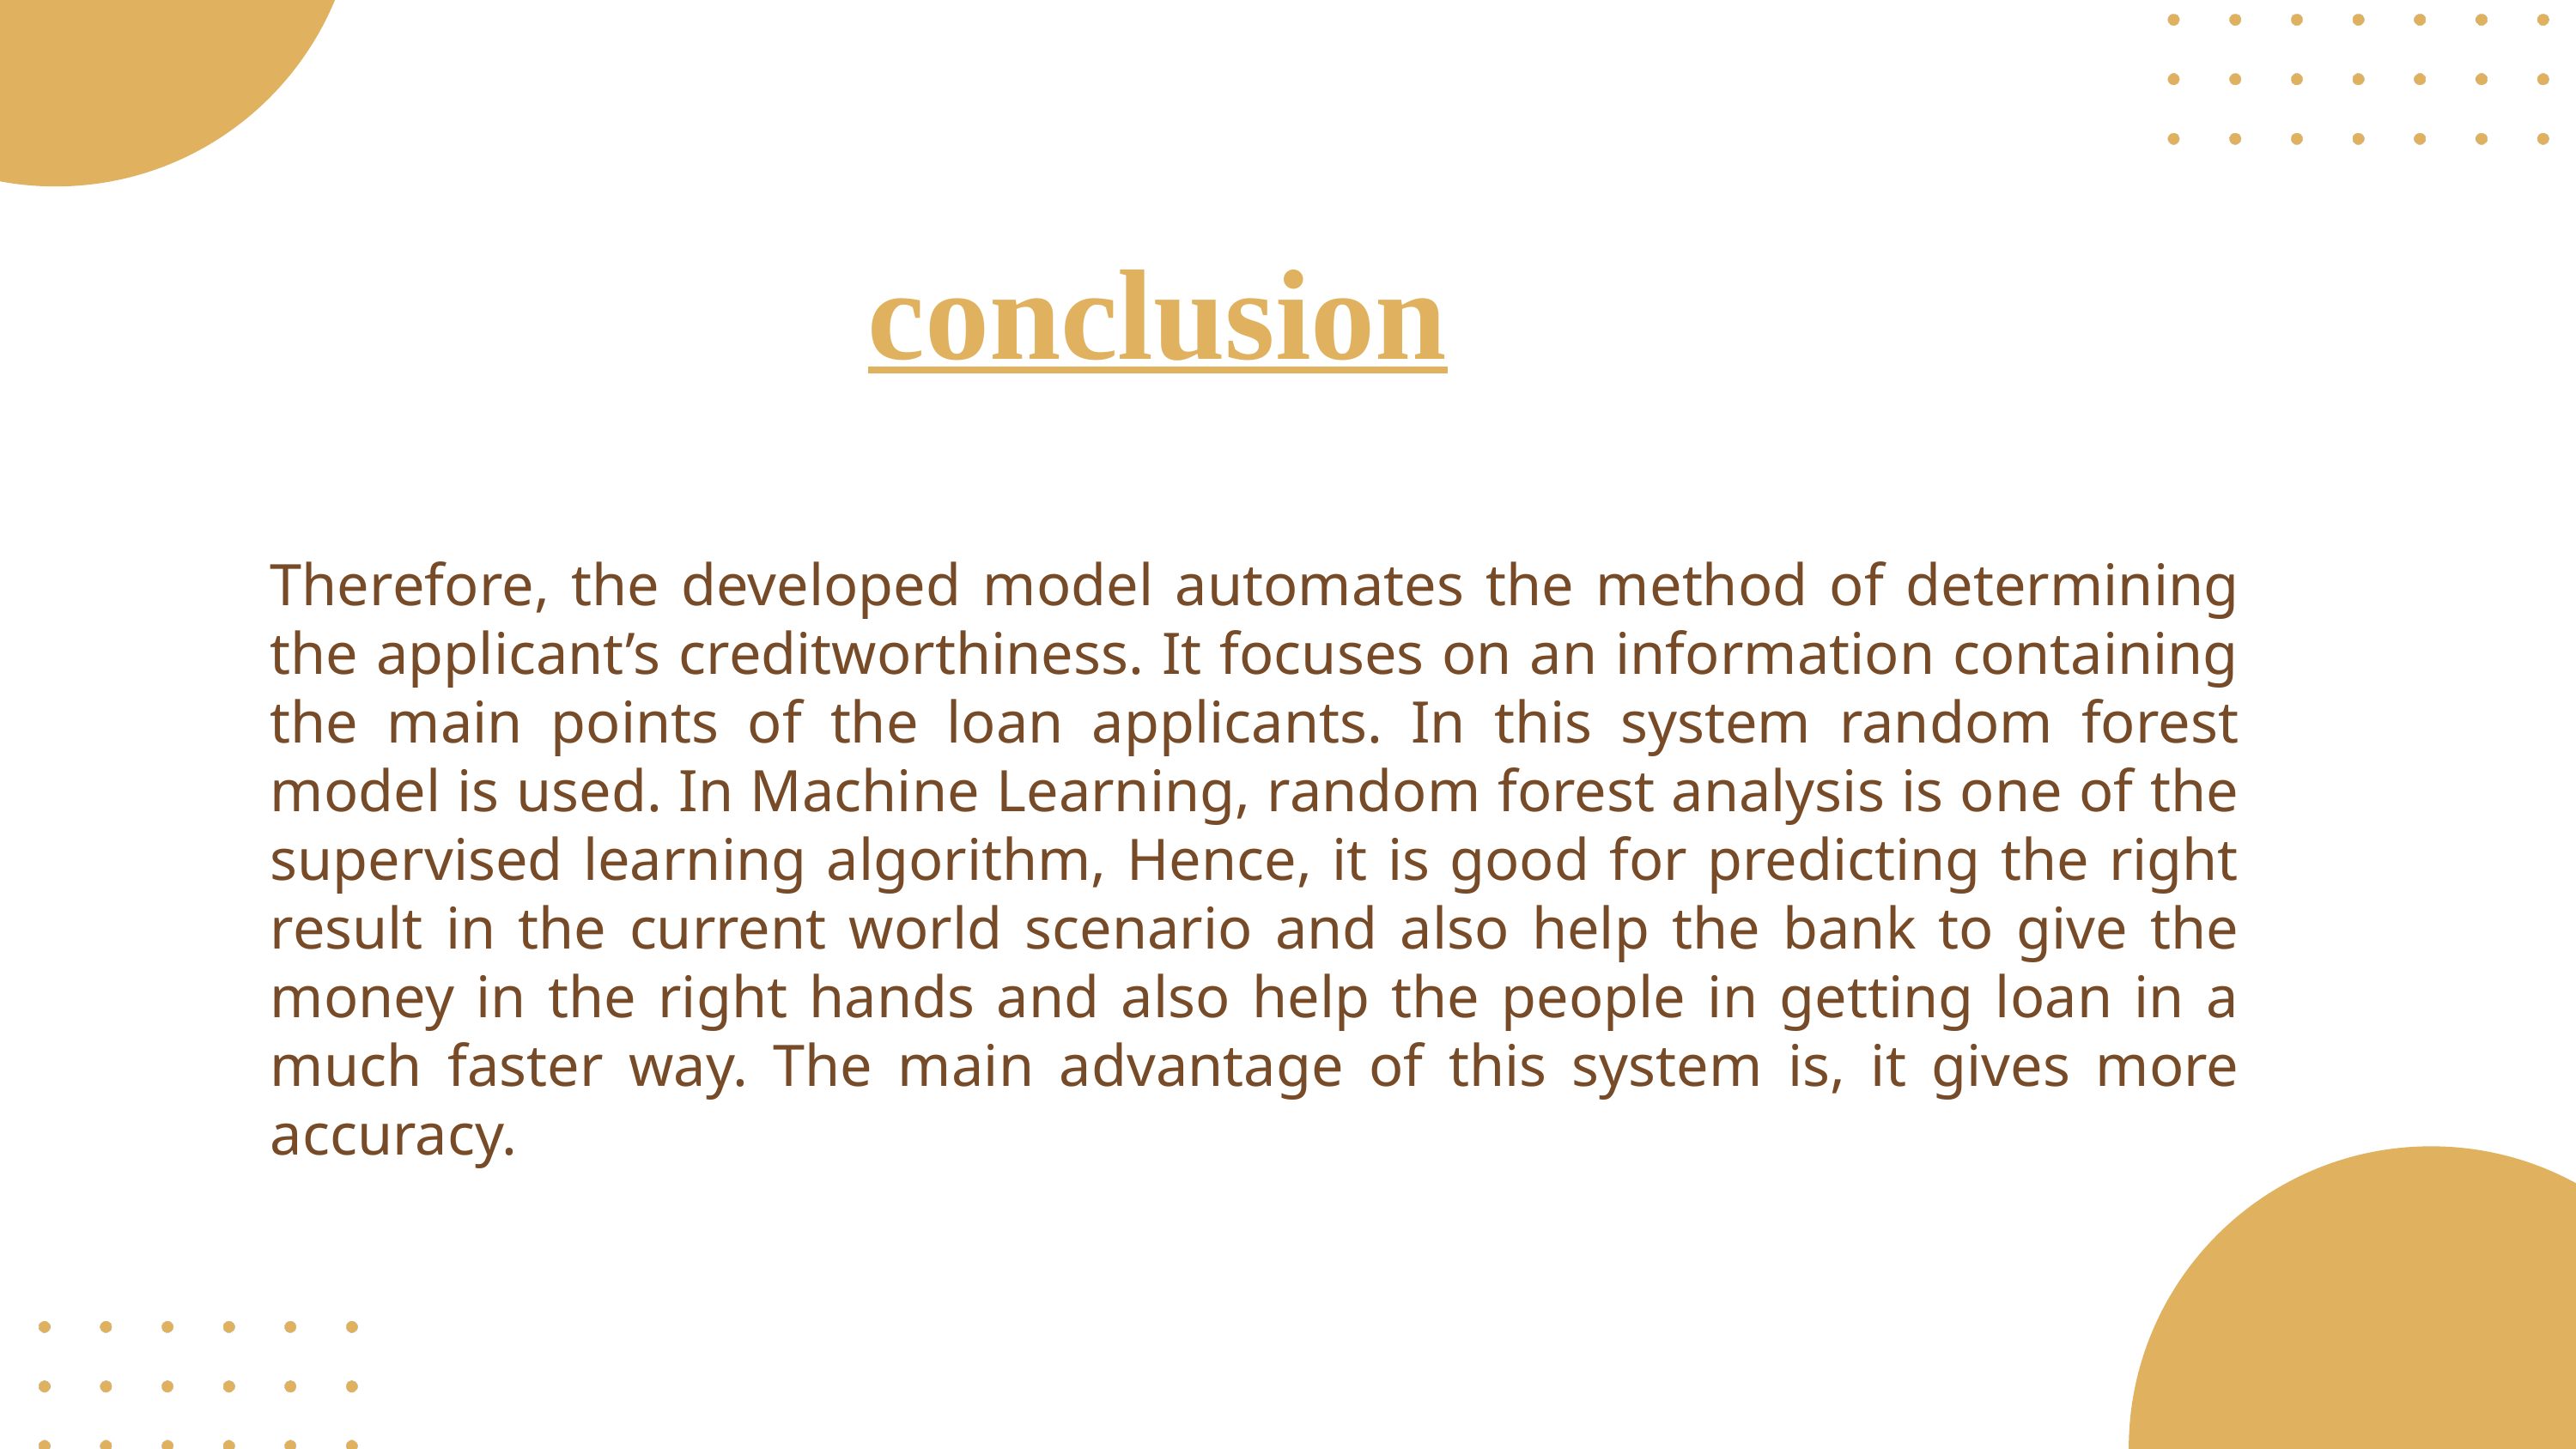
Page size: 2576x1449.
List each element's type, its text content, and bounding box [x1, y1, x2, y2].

text_box Therefore, the developed model automates the method of determining the applicant’s creditworthiness. It focuses on an information containing the main points of the loan applicants. In this system random forest model is used. In Machine Learning, random forest analysis is one of the supervised learning algorithm, Hence, it is good for predicting the right result in the current world scenario and also help the bank to give the money in the right hands and also help the people in getting loan in a much faster way. The main advantage of this system is, it gives more accuracy. [257, 542, 2254, 1173]
text_box [0, 1320, 358, 1449]
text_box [0, 0, 359, 187]
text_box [2128, 1146, 2576, 1449]
text_box [2167, 0, 2576, 145]
text_box conclusion [384, 241, 1932, 393]
